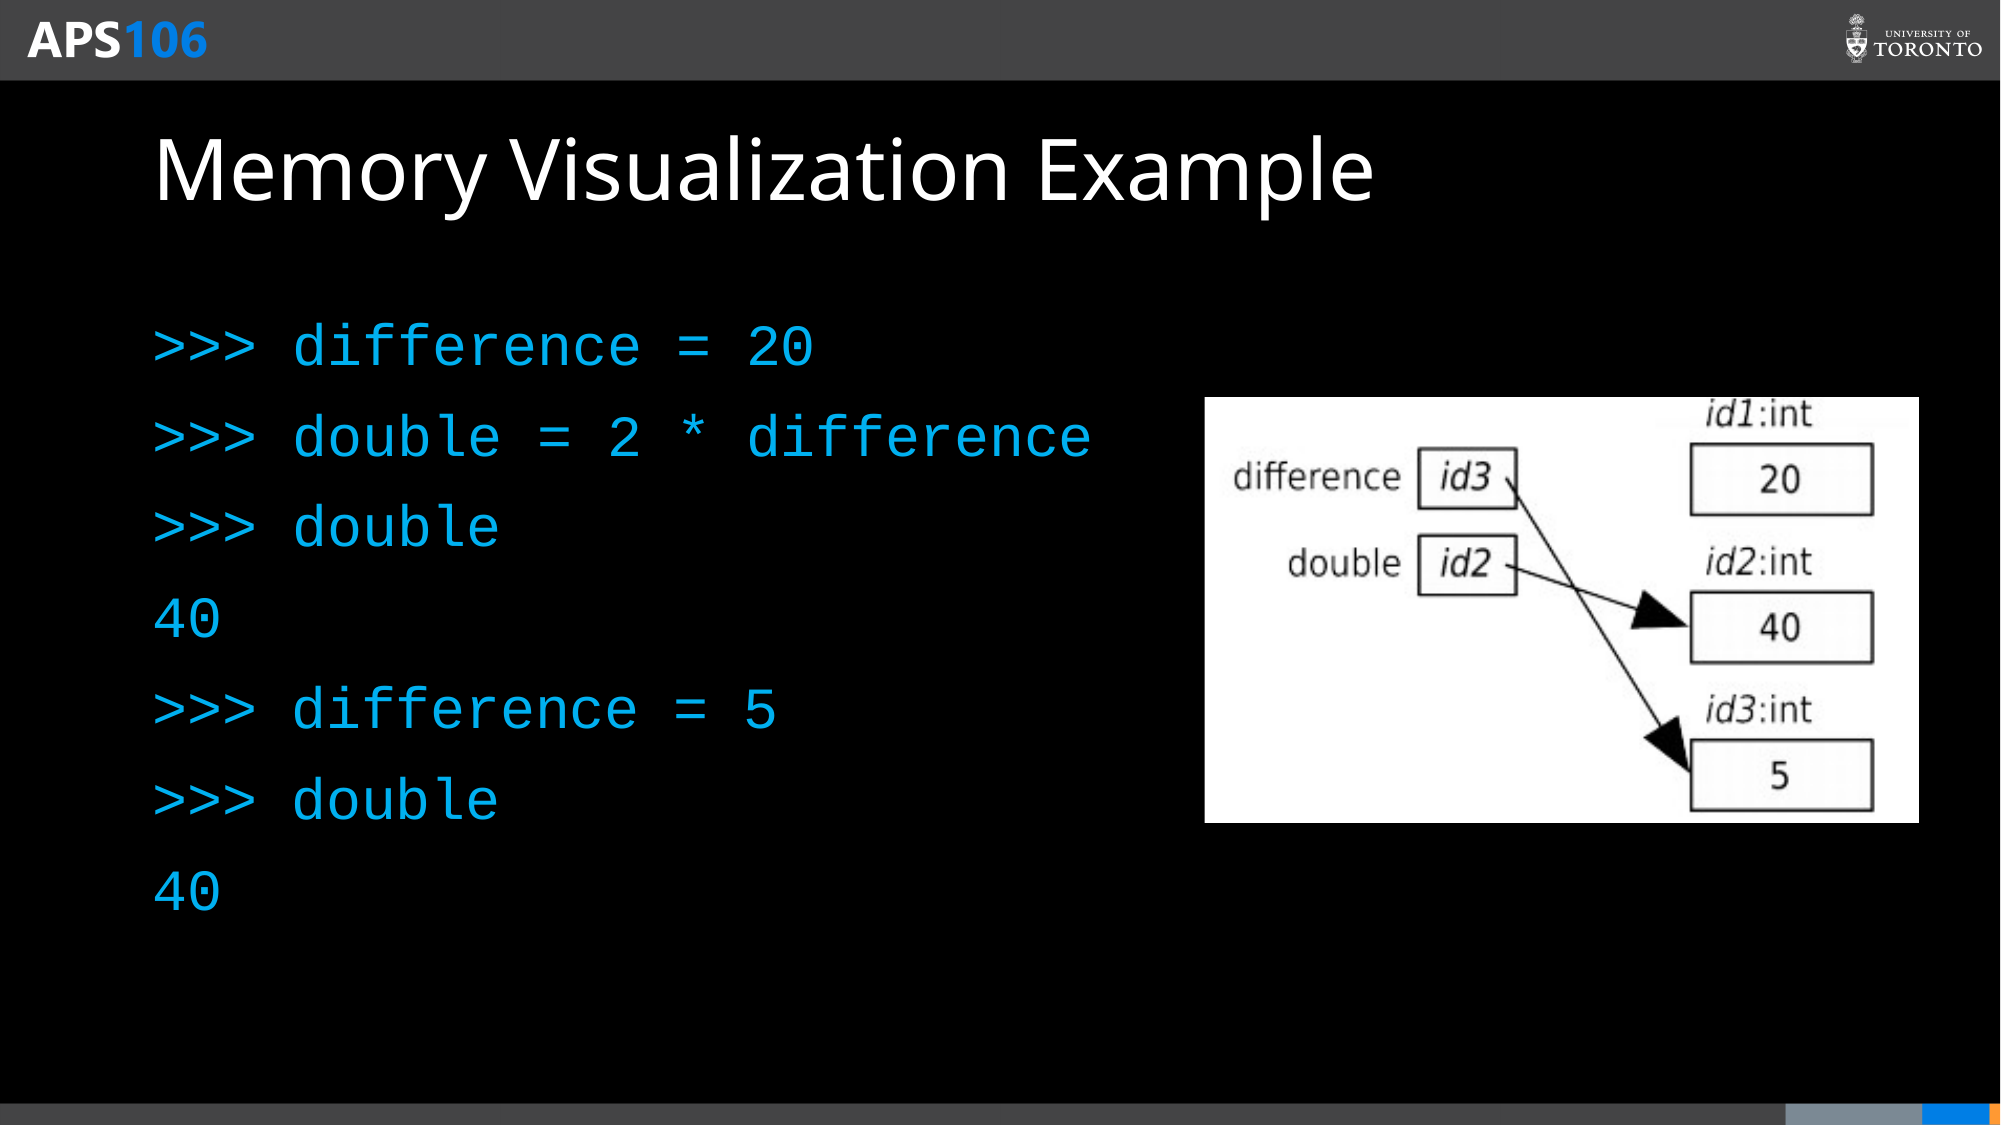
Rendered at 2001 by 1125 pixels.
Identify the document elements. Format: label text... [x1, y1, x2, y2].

list >>> difference = 20 >>> double = 2 * difference >>> double 40 >>> difference = 5 >>> double 40 [137, 299, 1863, 1093]
picture [0, 0, 2001, 1125]
title Memory Visualization Example [137, 119, 1863, 227]
text_box [1204, 397, 1919, 823]
